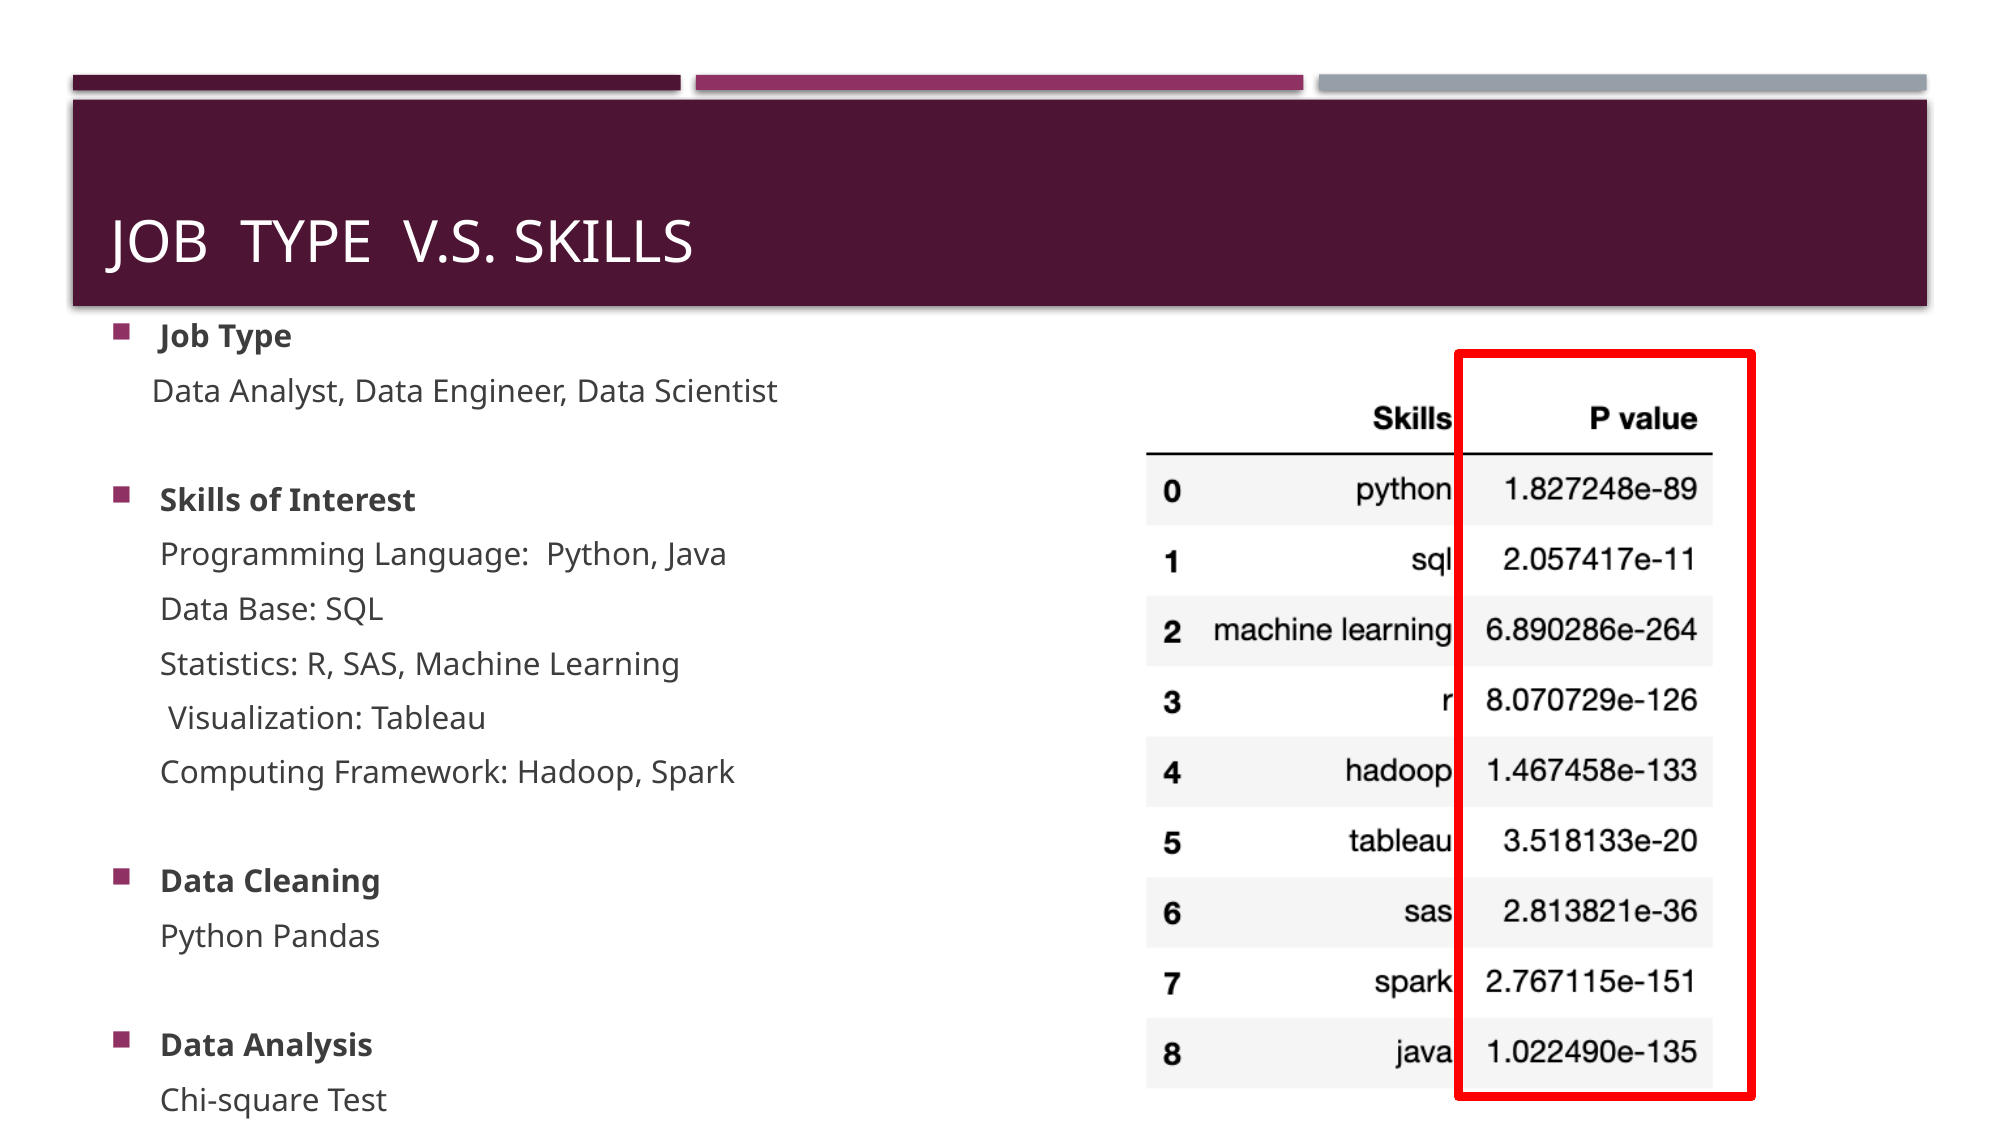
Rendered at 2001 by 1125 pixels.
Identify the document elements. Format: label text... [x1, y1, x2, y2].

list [1136, 324, 1752, 1125]
title Job type v.s. skills [95, 119, 1905, 282]
list Job Type Data Analyst, Data Engineer, Data Scientist Skills of Interest Programming Language: Python, Java Data Base: SQL Statistics: R, SAS, Machine Learning Visualization: Tableau Computing Framework: Hadoop, Spark Data Cleaning Python Pandas Data Analysis Chi-square Test [95, 308, 985, 1125]
